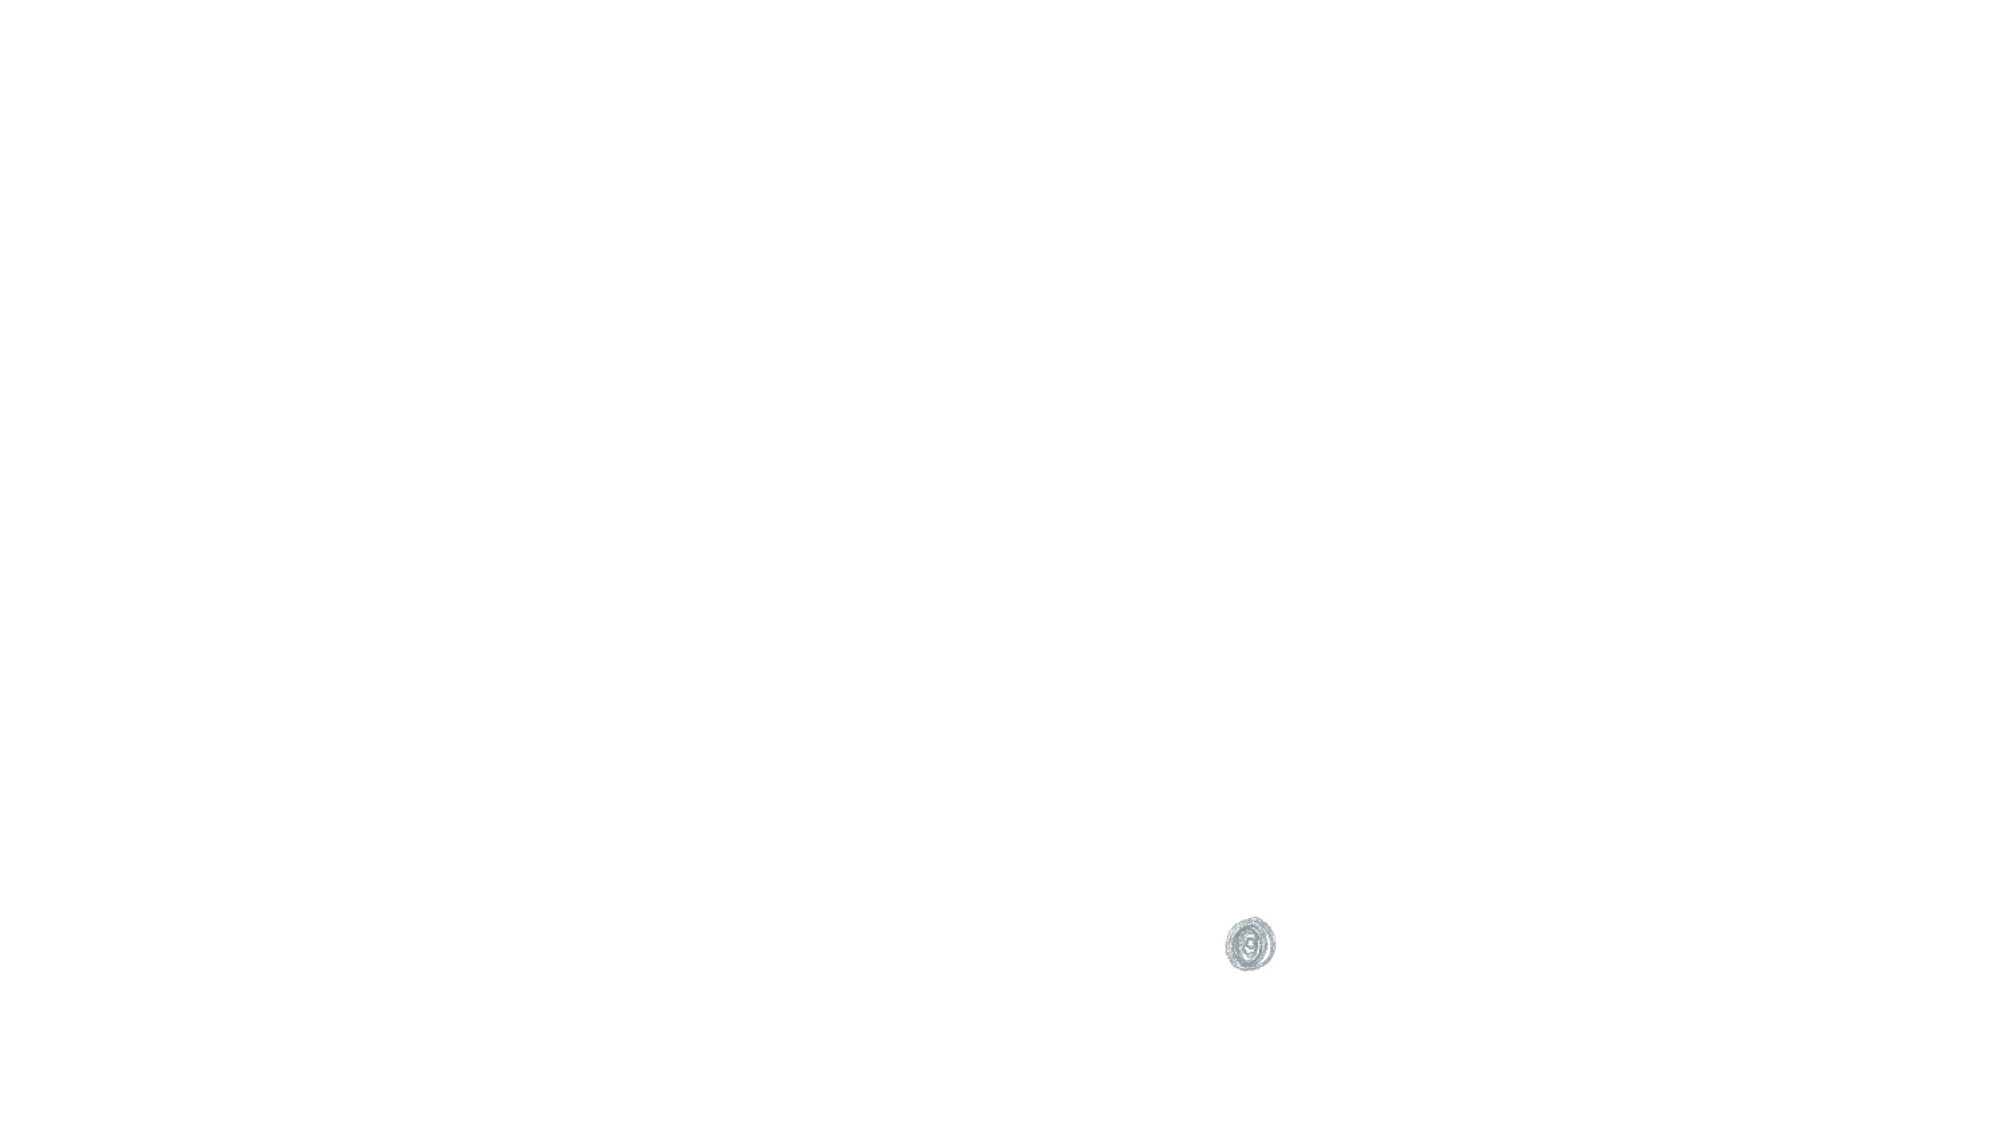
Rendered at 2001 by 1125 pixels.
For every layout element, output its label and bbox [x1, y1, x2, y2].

text_box [1187, 896, 1316, 988]
